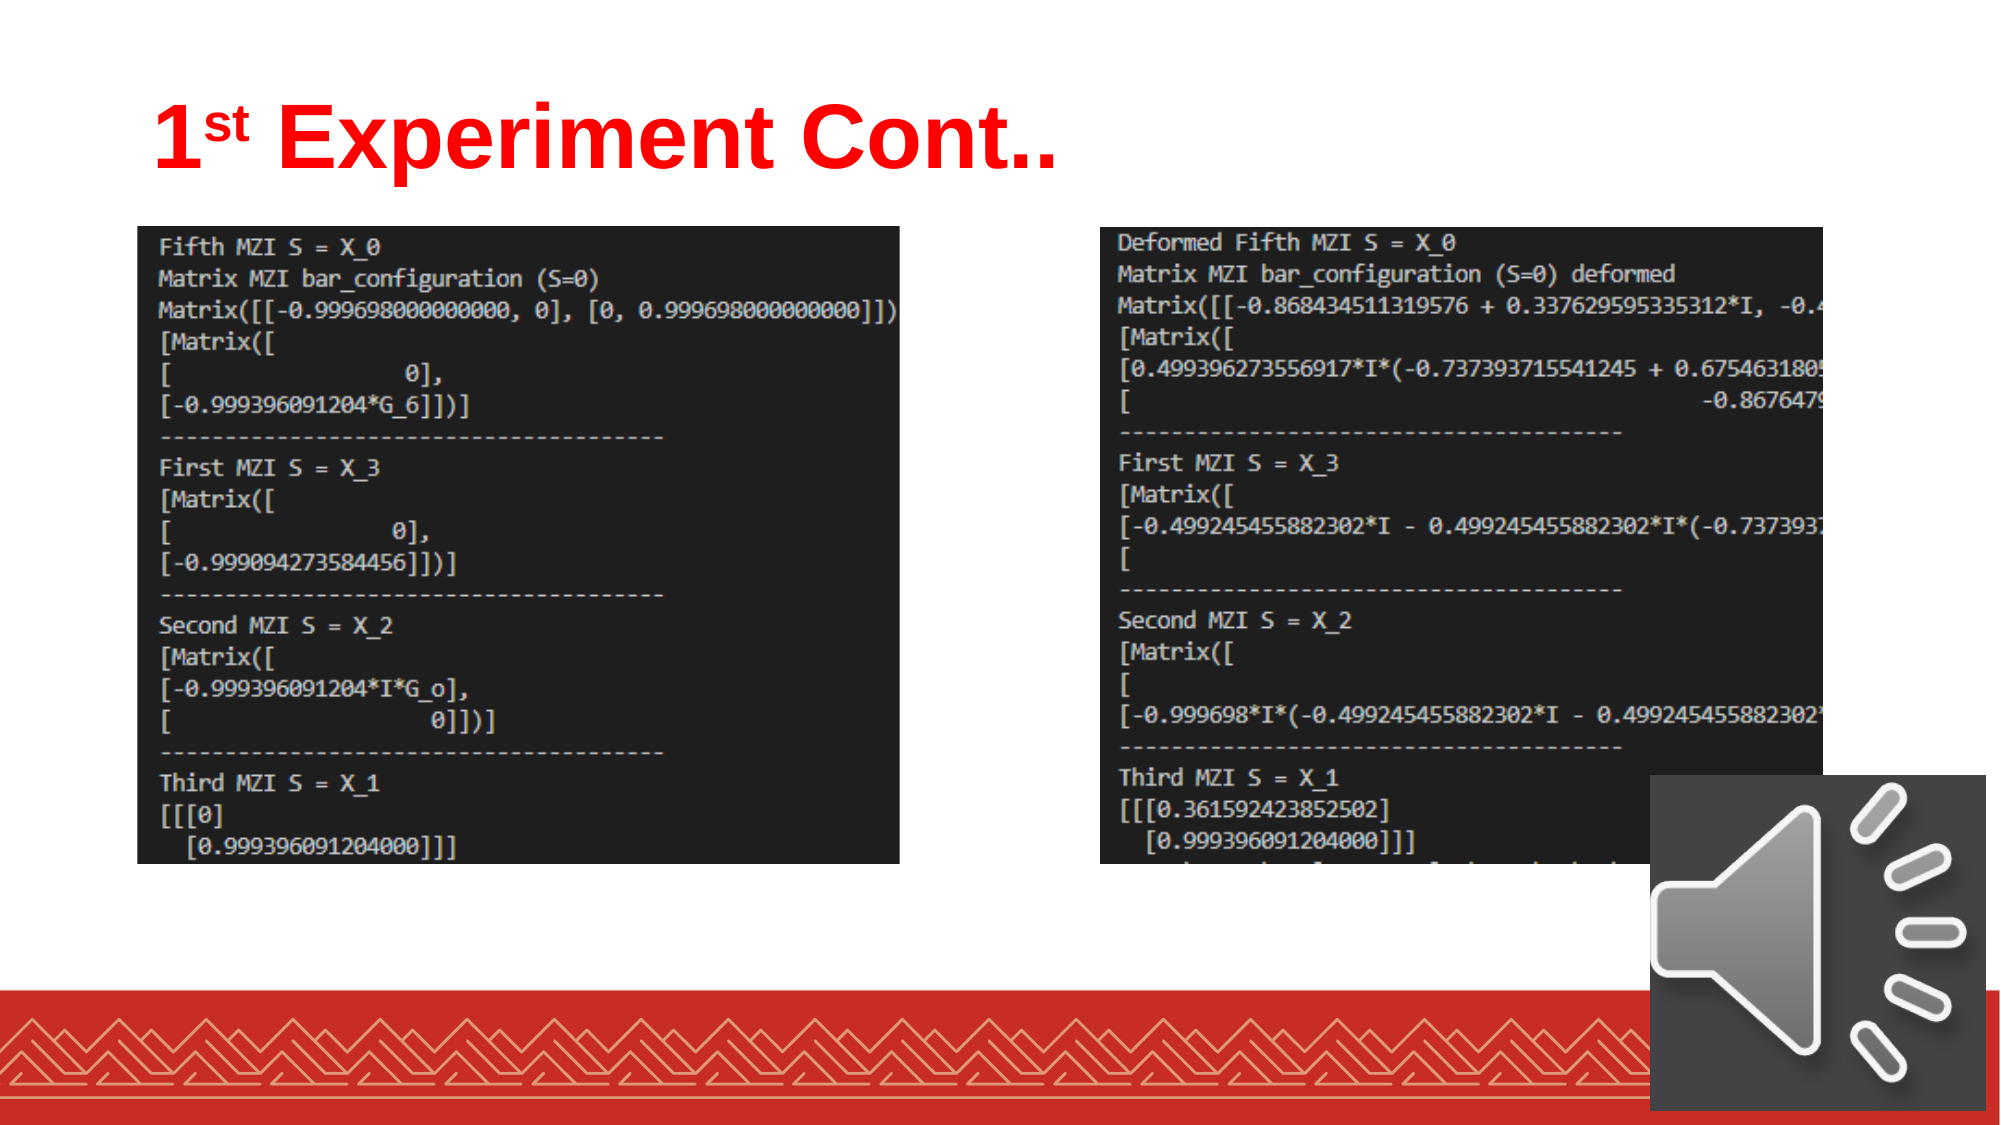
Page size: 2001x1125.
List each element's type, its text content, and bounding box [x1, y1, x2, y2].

title 1st Experiment Cont.. [137, 30, 1863, 248]
picture [0, 0, 2000, 1125]
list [137, 226, 900, 864]
